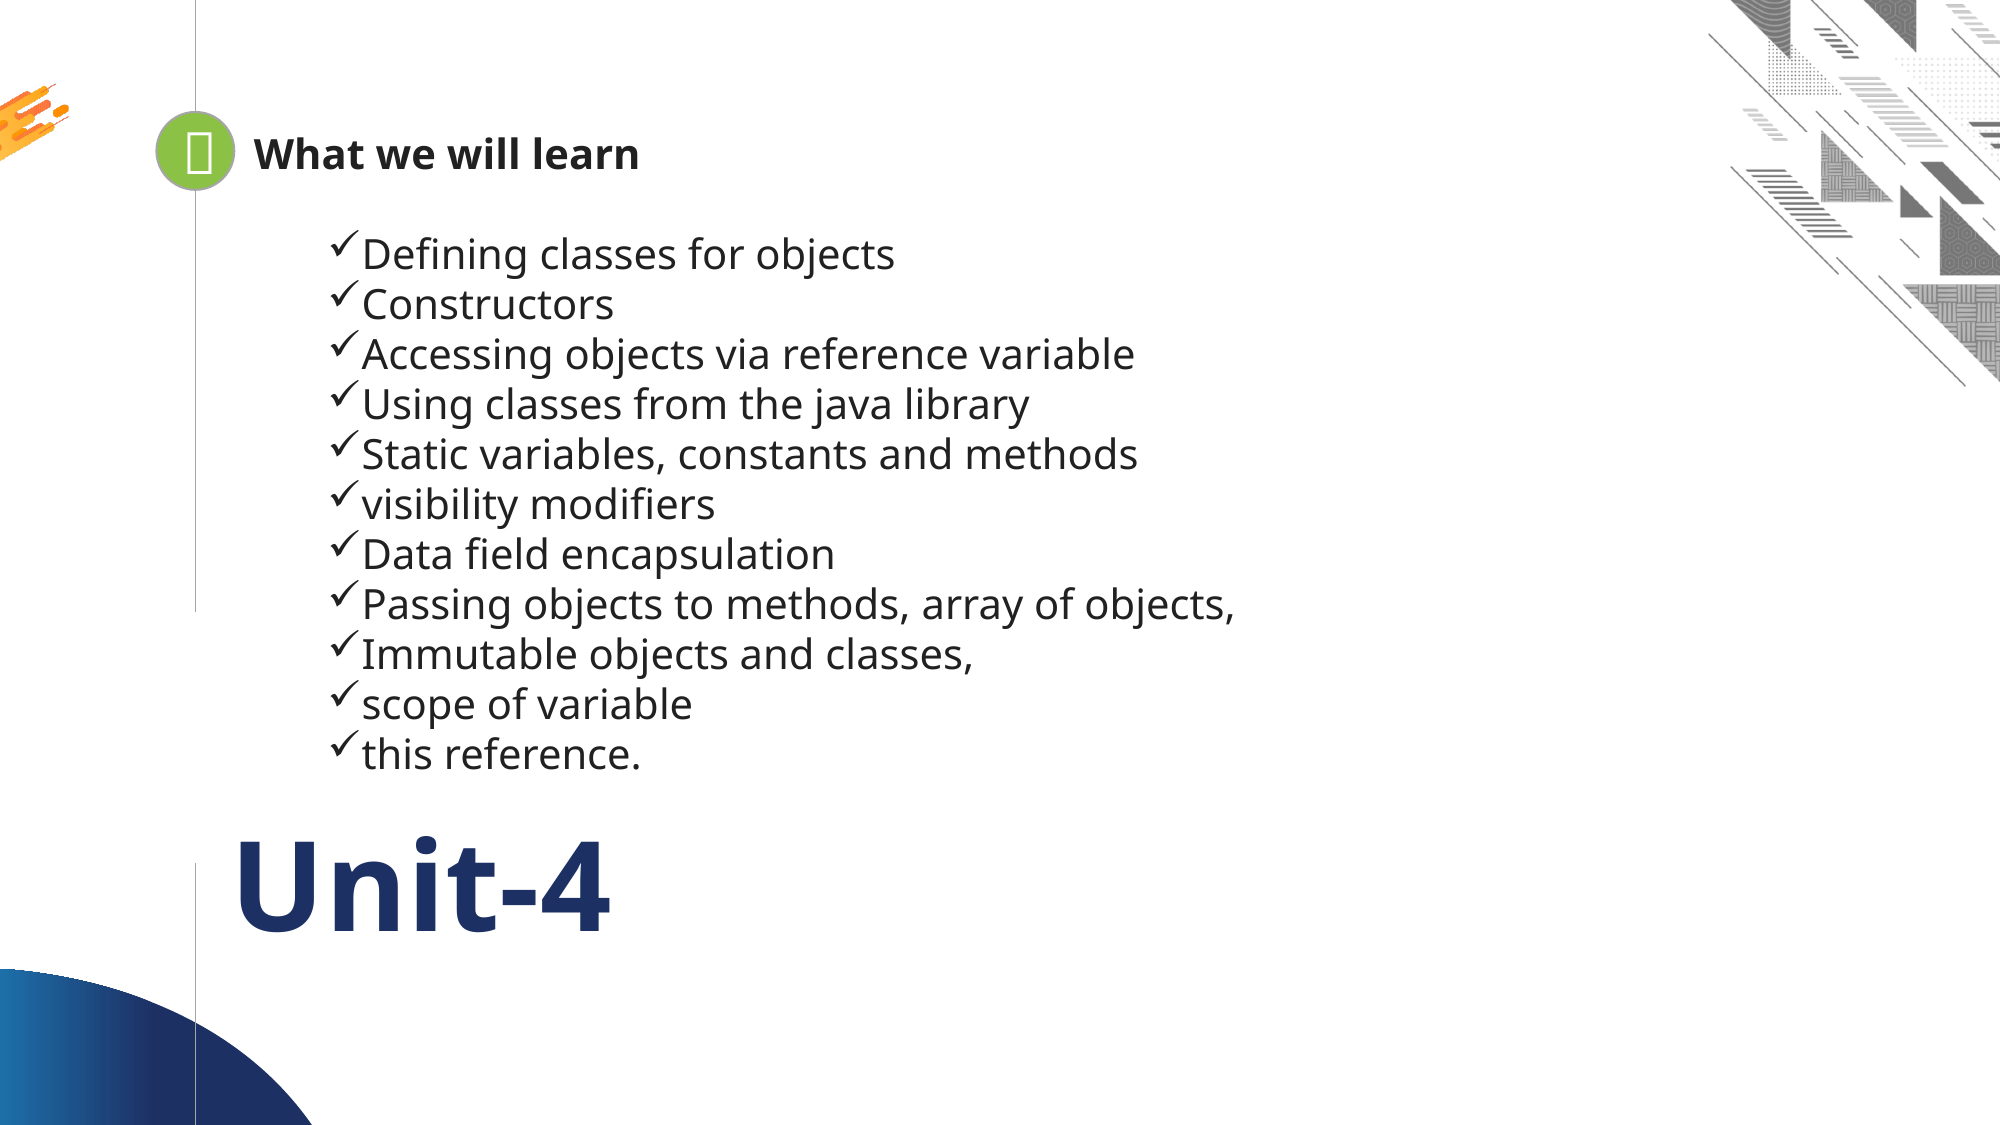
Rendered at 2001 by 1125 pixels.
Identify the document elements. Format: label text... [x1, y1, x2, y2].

text_box  [155, 110, 236, 191]
picture [0, 65, 90, 193]
title Unit-4 [215, 497, 1941, 966]
text_box What we will learn Defining classes for objects Constructors Accessing objects via reference variable Using classes from the java library Static variables, constants and methods visibility modifiers Data field encapsulation Passing objects to methods, array of objects, Immutable objects and classes, scope of variable this reference. [239, 120, 1679, 835]
